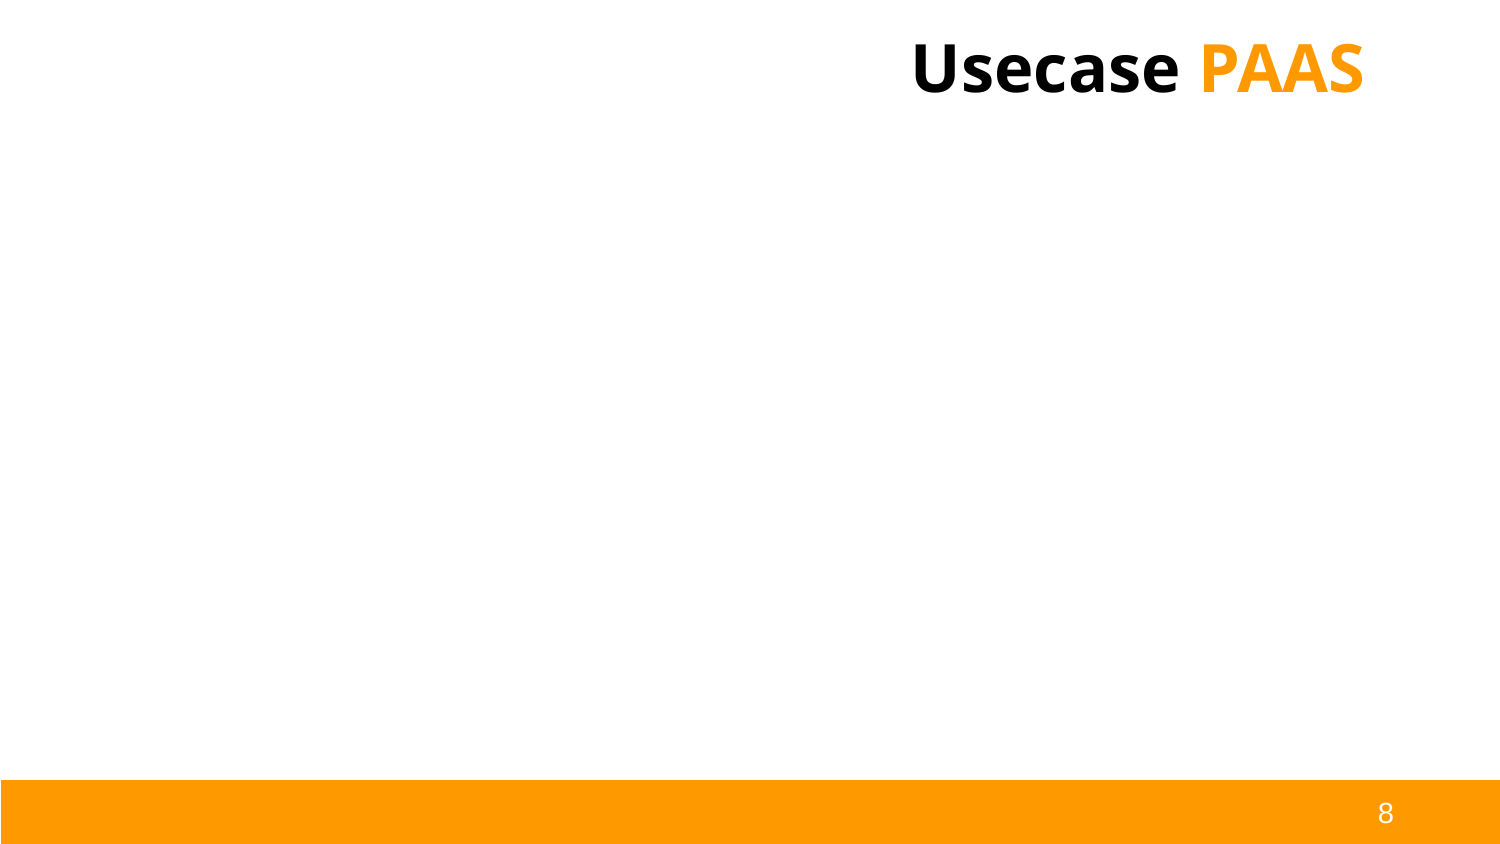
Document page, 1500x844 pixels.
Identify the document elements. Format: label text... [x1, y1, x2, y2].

title Usecase PAAS [119, 25, 1381, 120]
